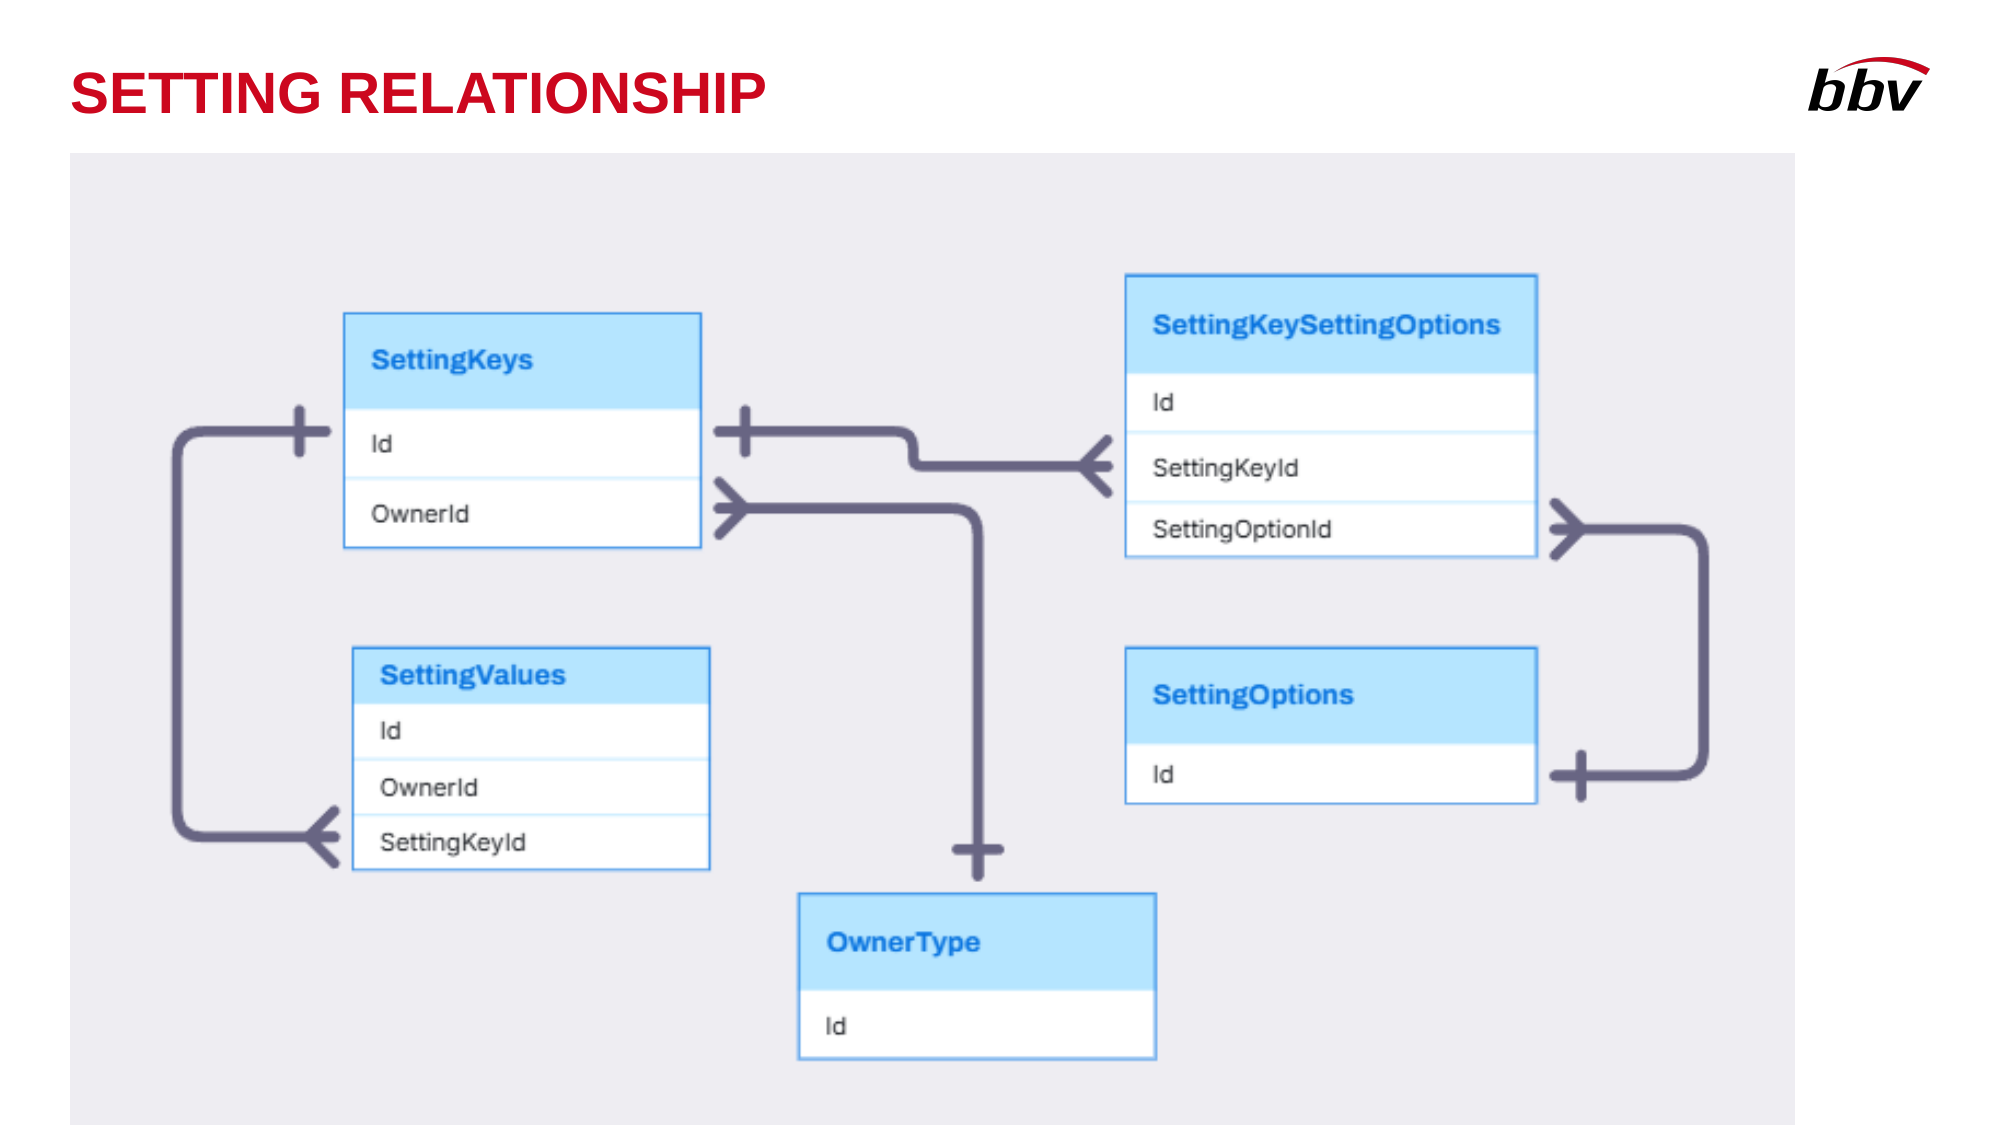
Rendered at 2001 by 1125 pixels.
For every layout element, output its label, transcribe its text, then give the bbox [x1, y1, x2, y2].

picture [1808, 57, 1930, 111]
title SETTING RELATIONSHIP [70, 0, 1784, 153]
picture [70, 153, 1796, 1125]
